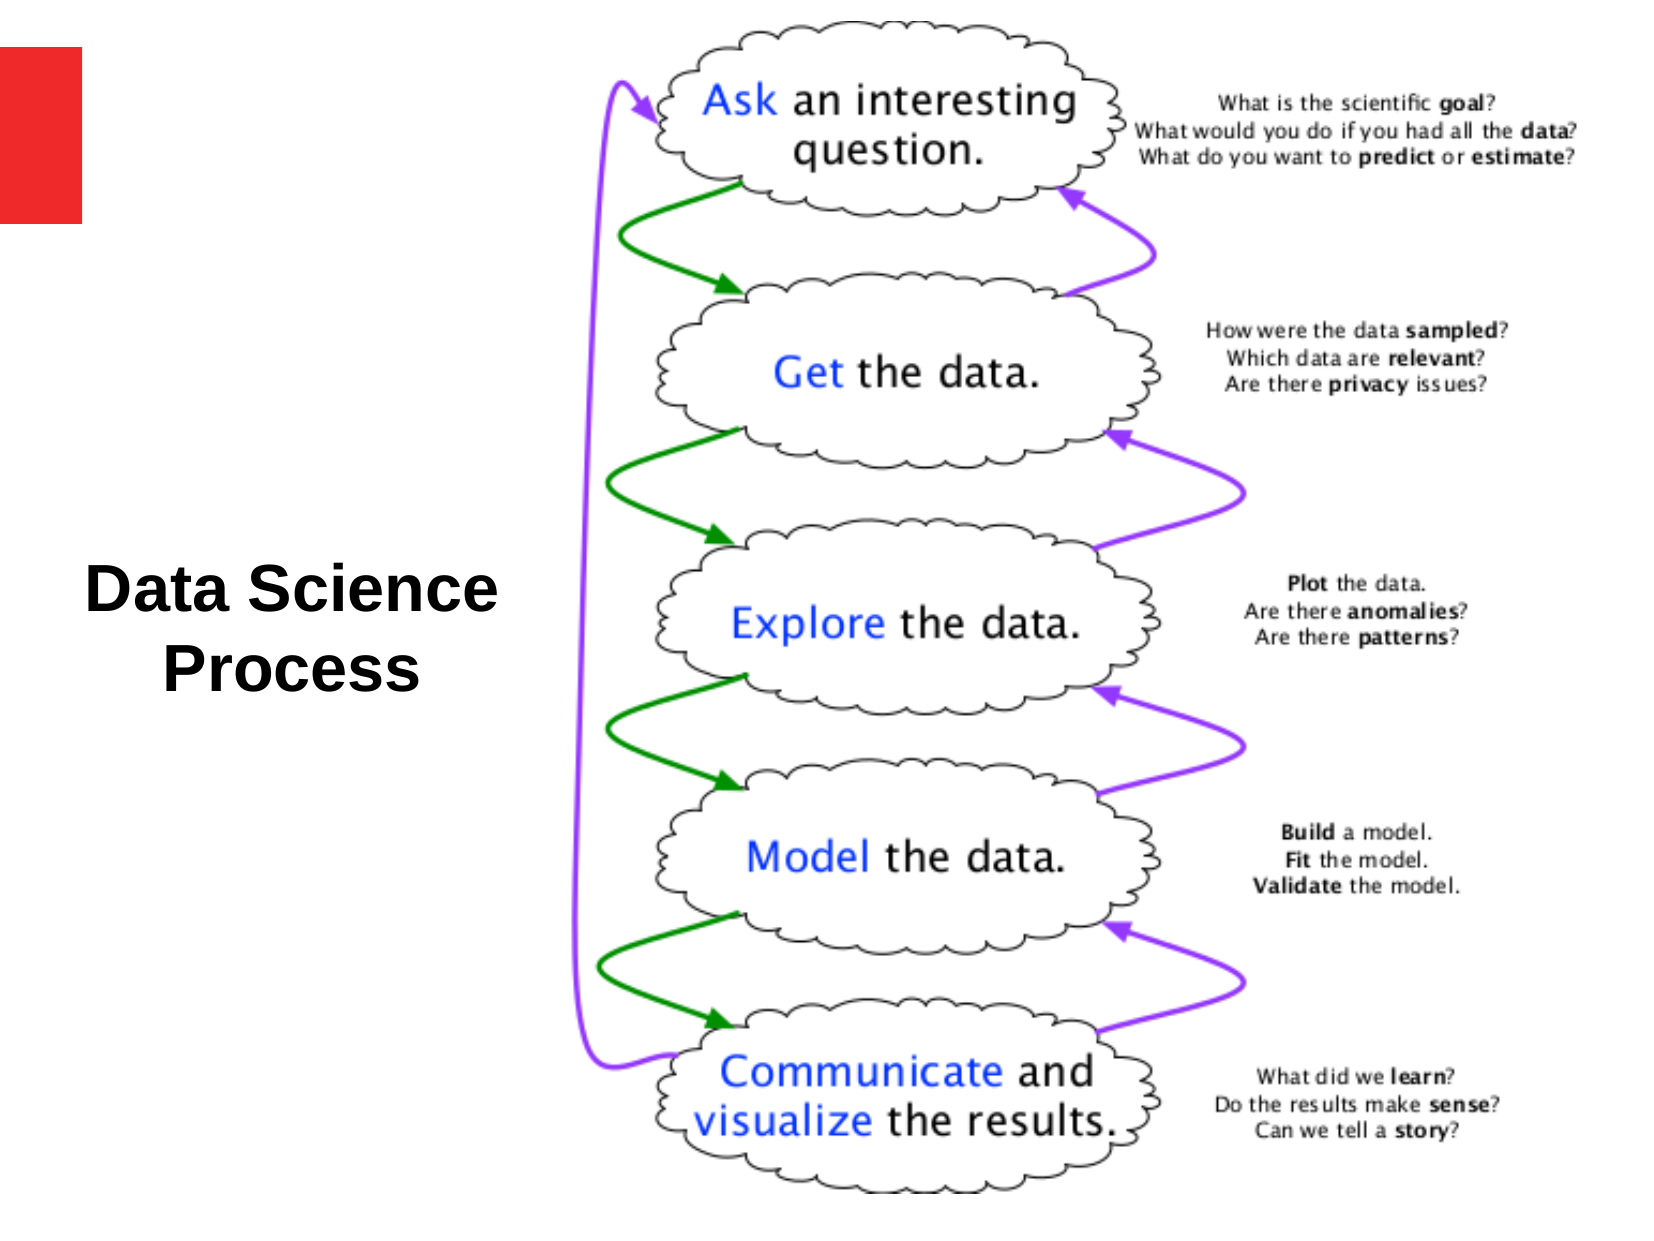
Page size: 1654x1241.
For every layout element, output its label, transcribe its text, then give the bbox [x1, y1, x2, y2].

text_box Data Science Process [29, 265, 519, 985]
picture [524, 21, 1594, 1194]
